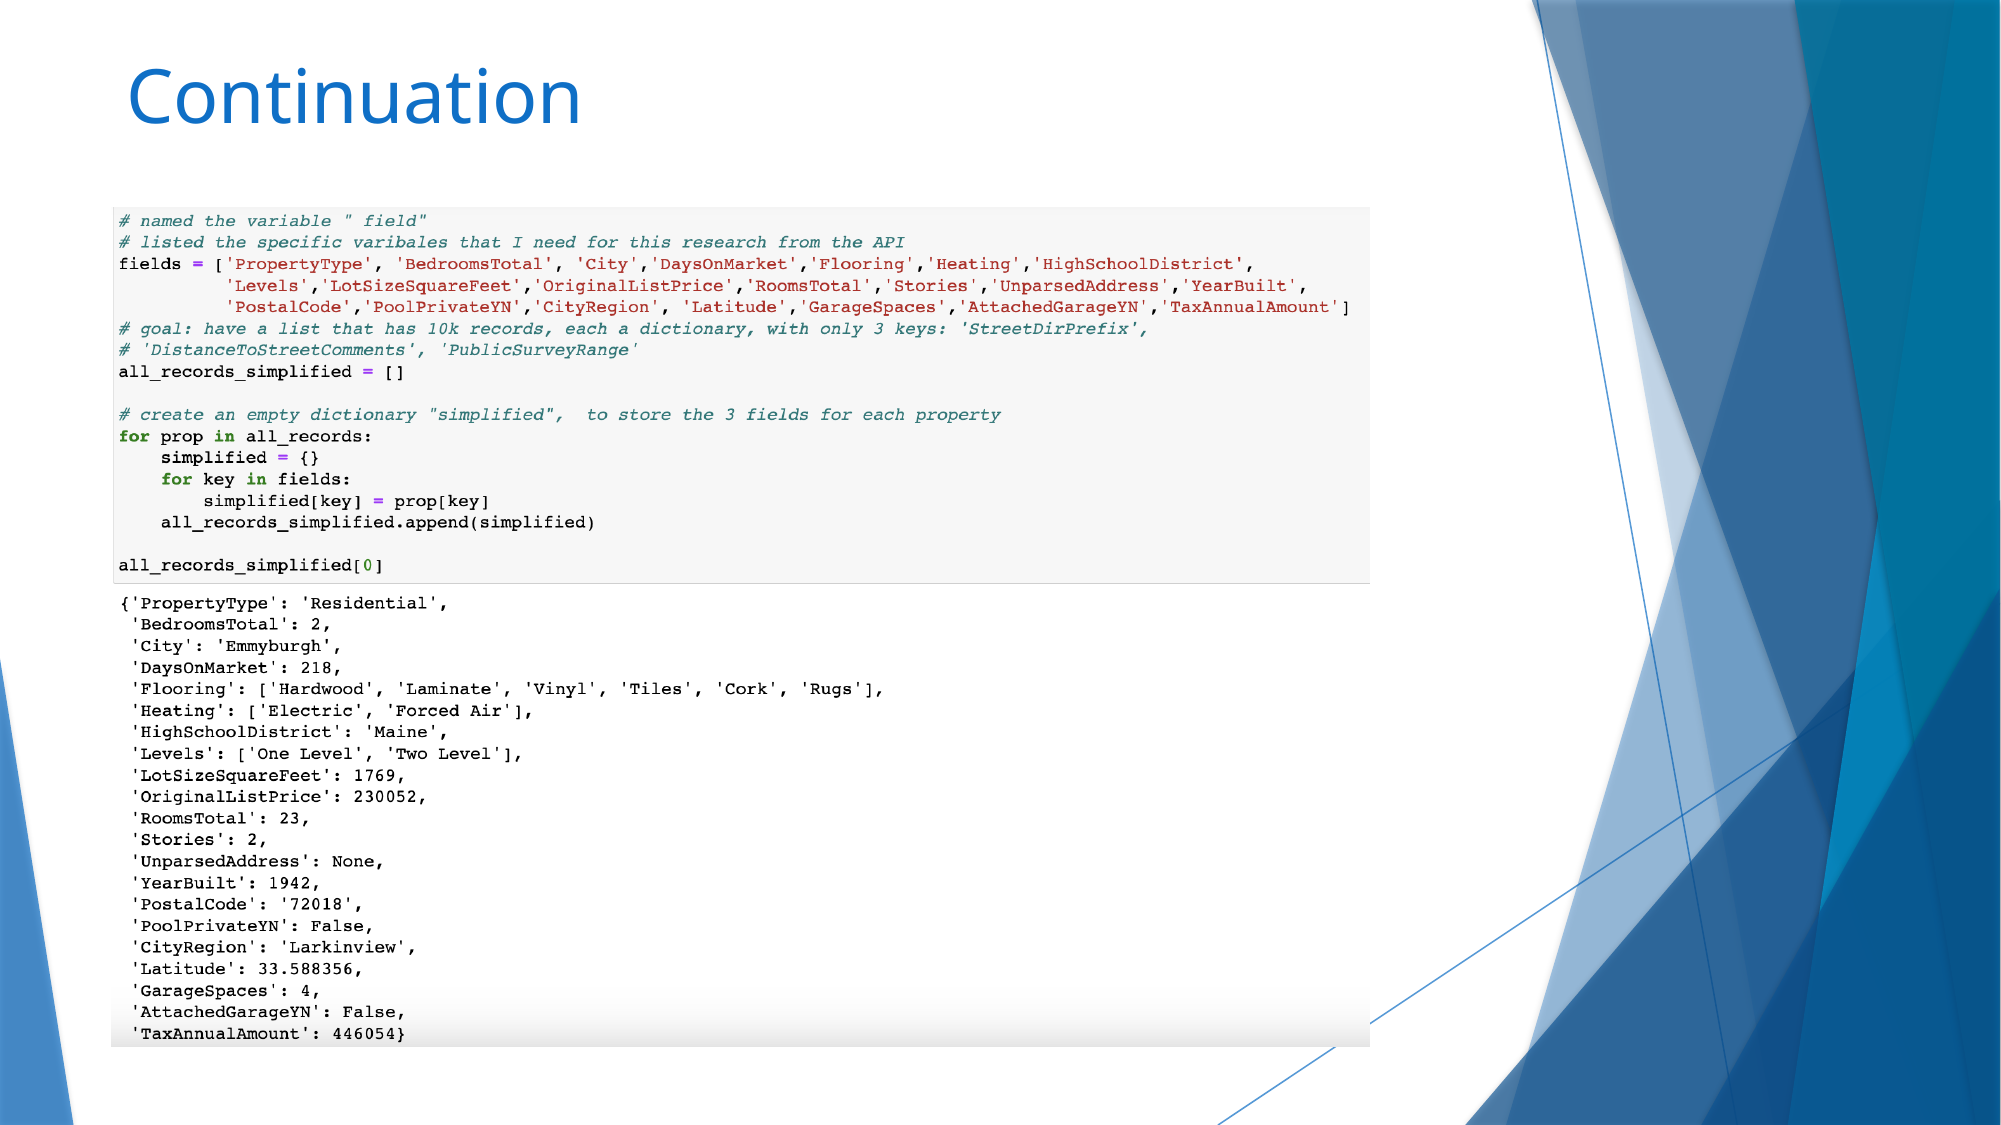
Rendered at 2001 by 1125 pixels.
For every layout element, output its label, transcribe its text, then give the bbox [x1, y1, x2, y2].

picture [110, 207, 1371, 1047]
title Continuation [111, 41, 1522, 259]
